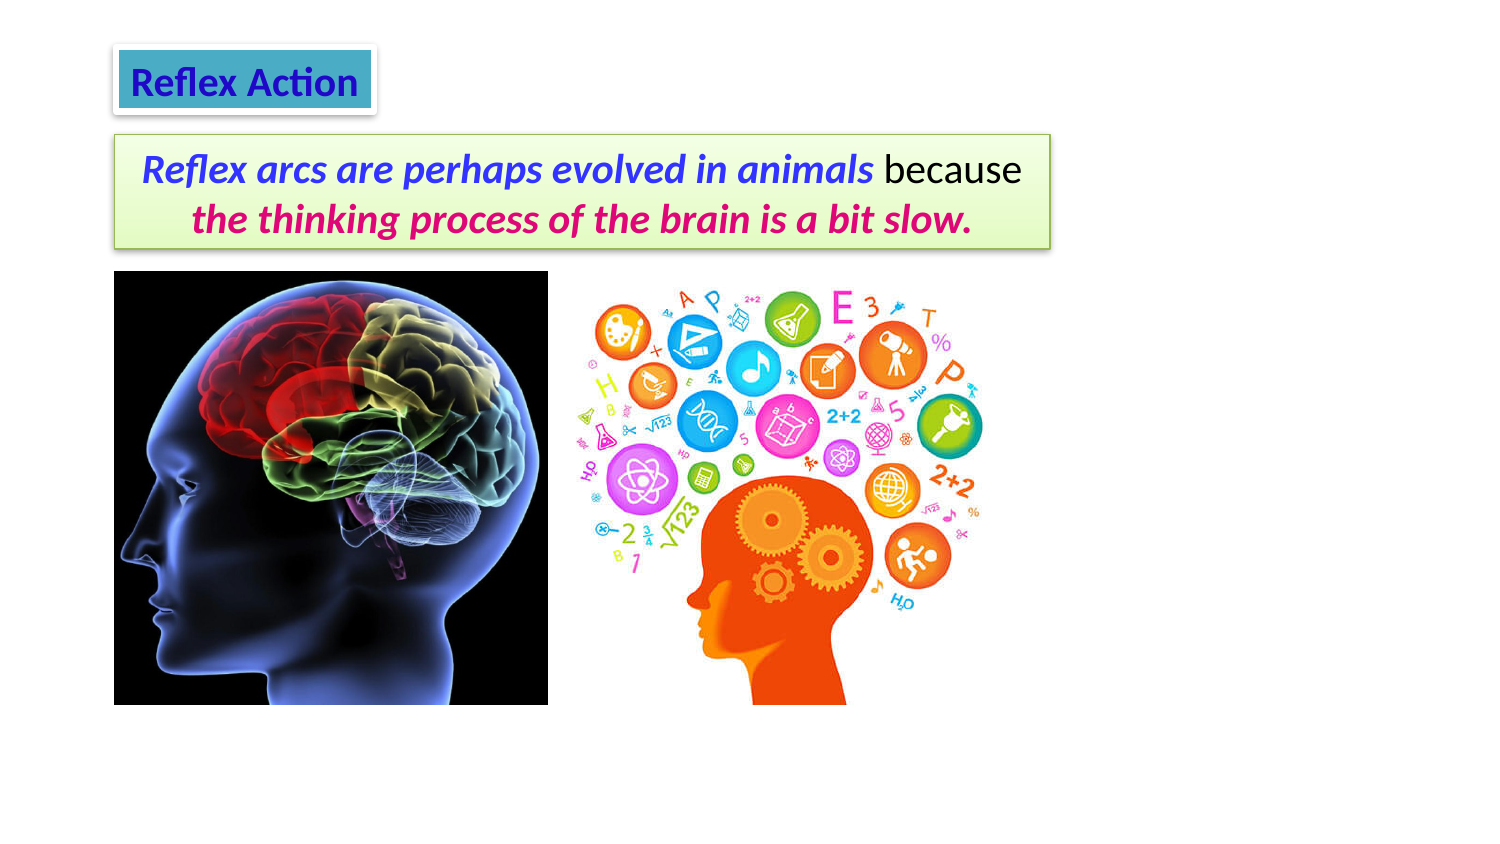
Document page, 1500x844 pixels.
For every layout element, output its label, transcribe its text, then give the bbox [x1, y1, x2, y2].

text_box Reflex arcs are perhaps evolved in animals because the thinking process of the brain is a bit slow. [114, 134, 1051, 250]
text_box Reflex Action [113, 44, 377, 115]
picture [114, 271, 548, 706]
picture [549, 271, 1032, 706]
